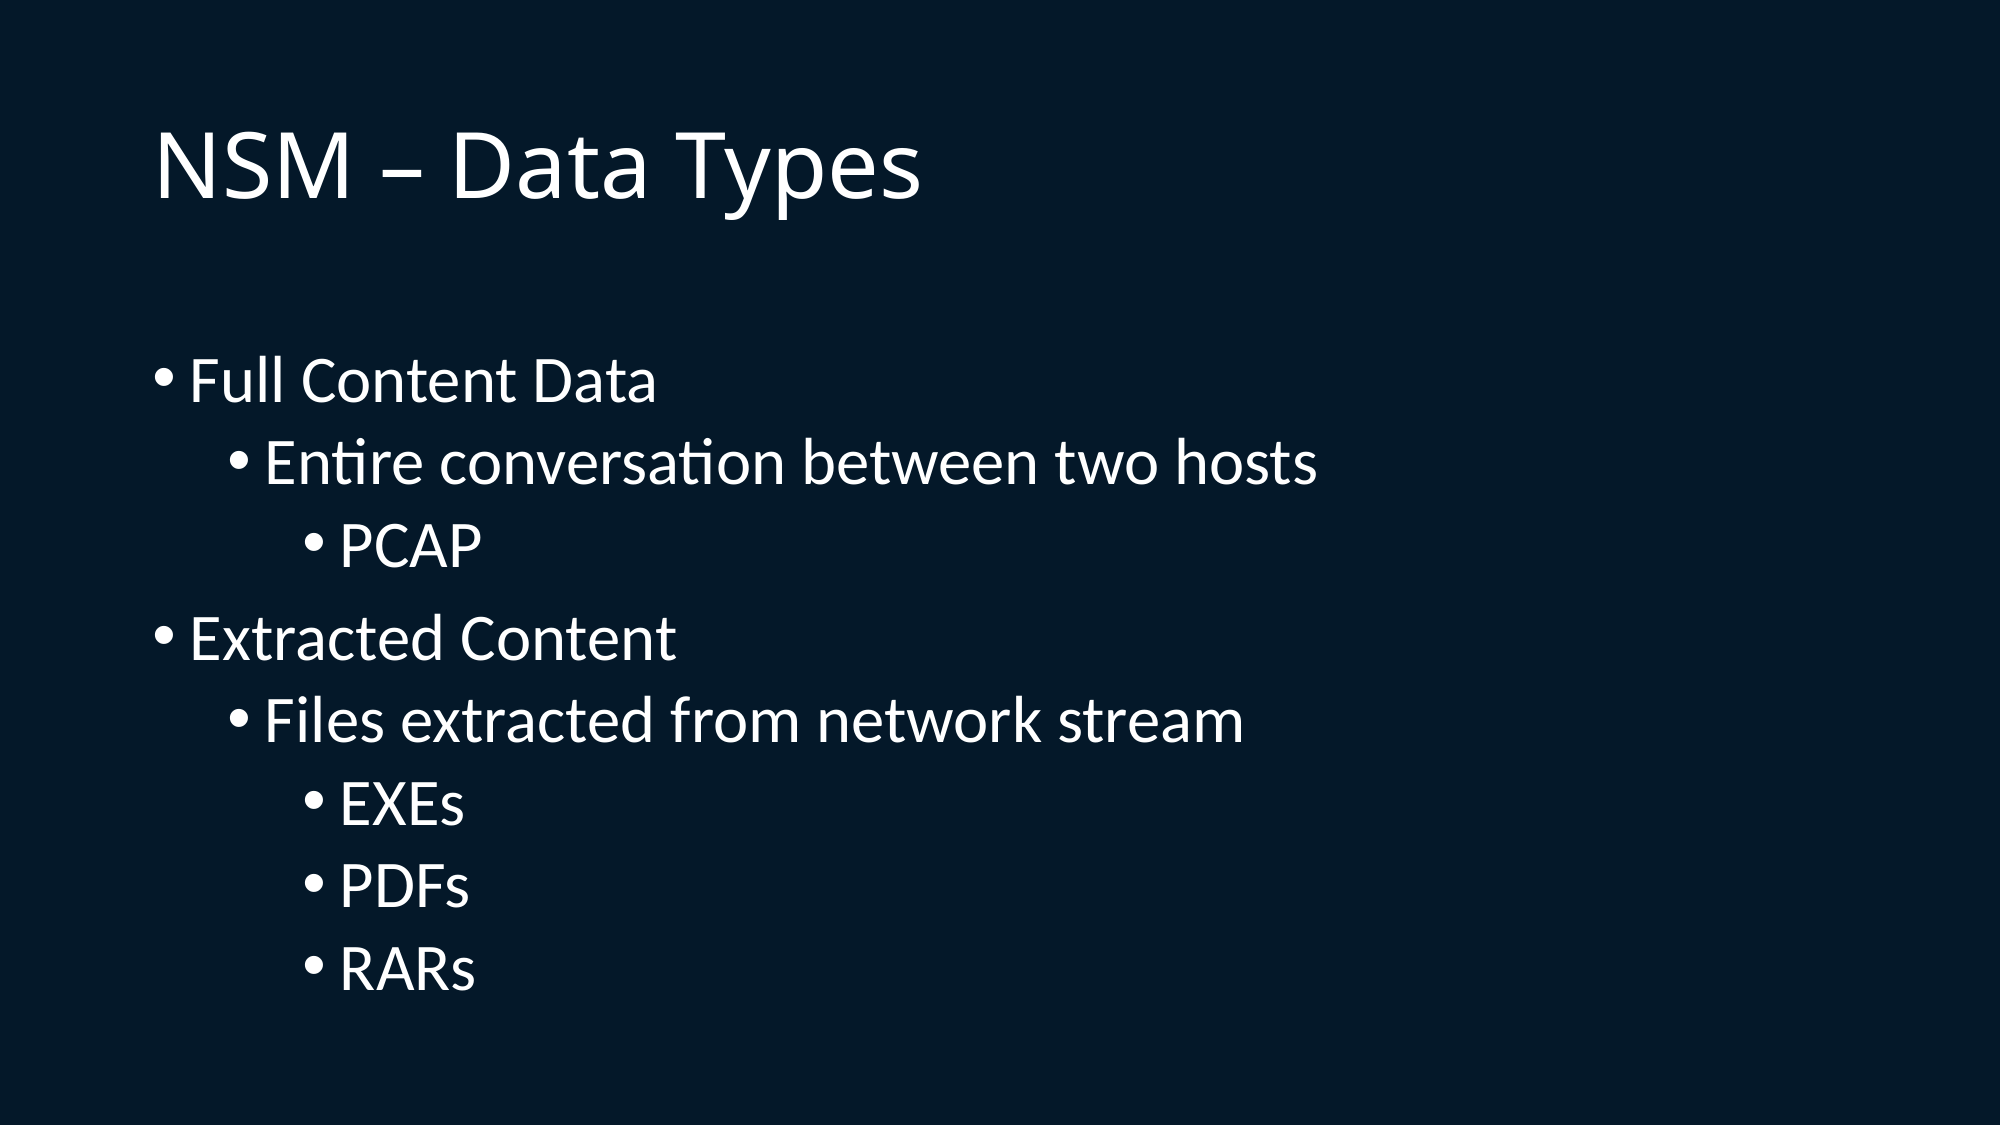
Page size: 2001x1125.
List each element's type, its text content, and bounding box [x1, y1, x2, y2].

list Full Content Data Entire conversation between two hosts PCAP Extracted Content Files extracted from network stream EXEs PDFs RARs [137, 337, 2000, 1125]
title NSM – Data Types [137, 59, 1863, 278]
